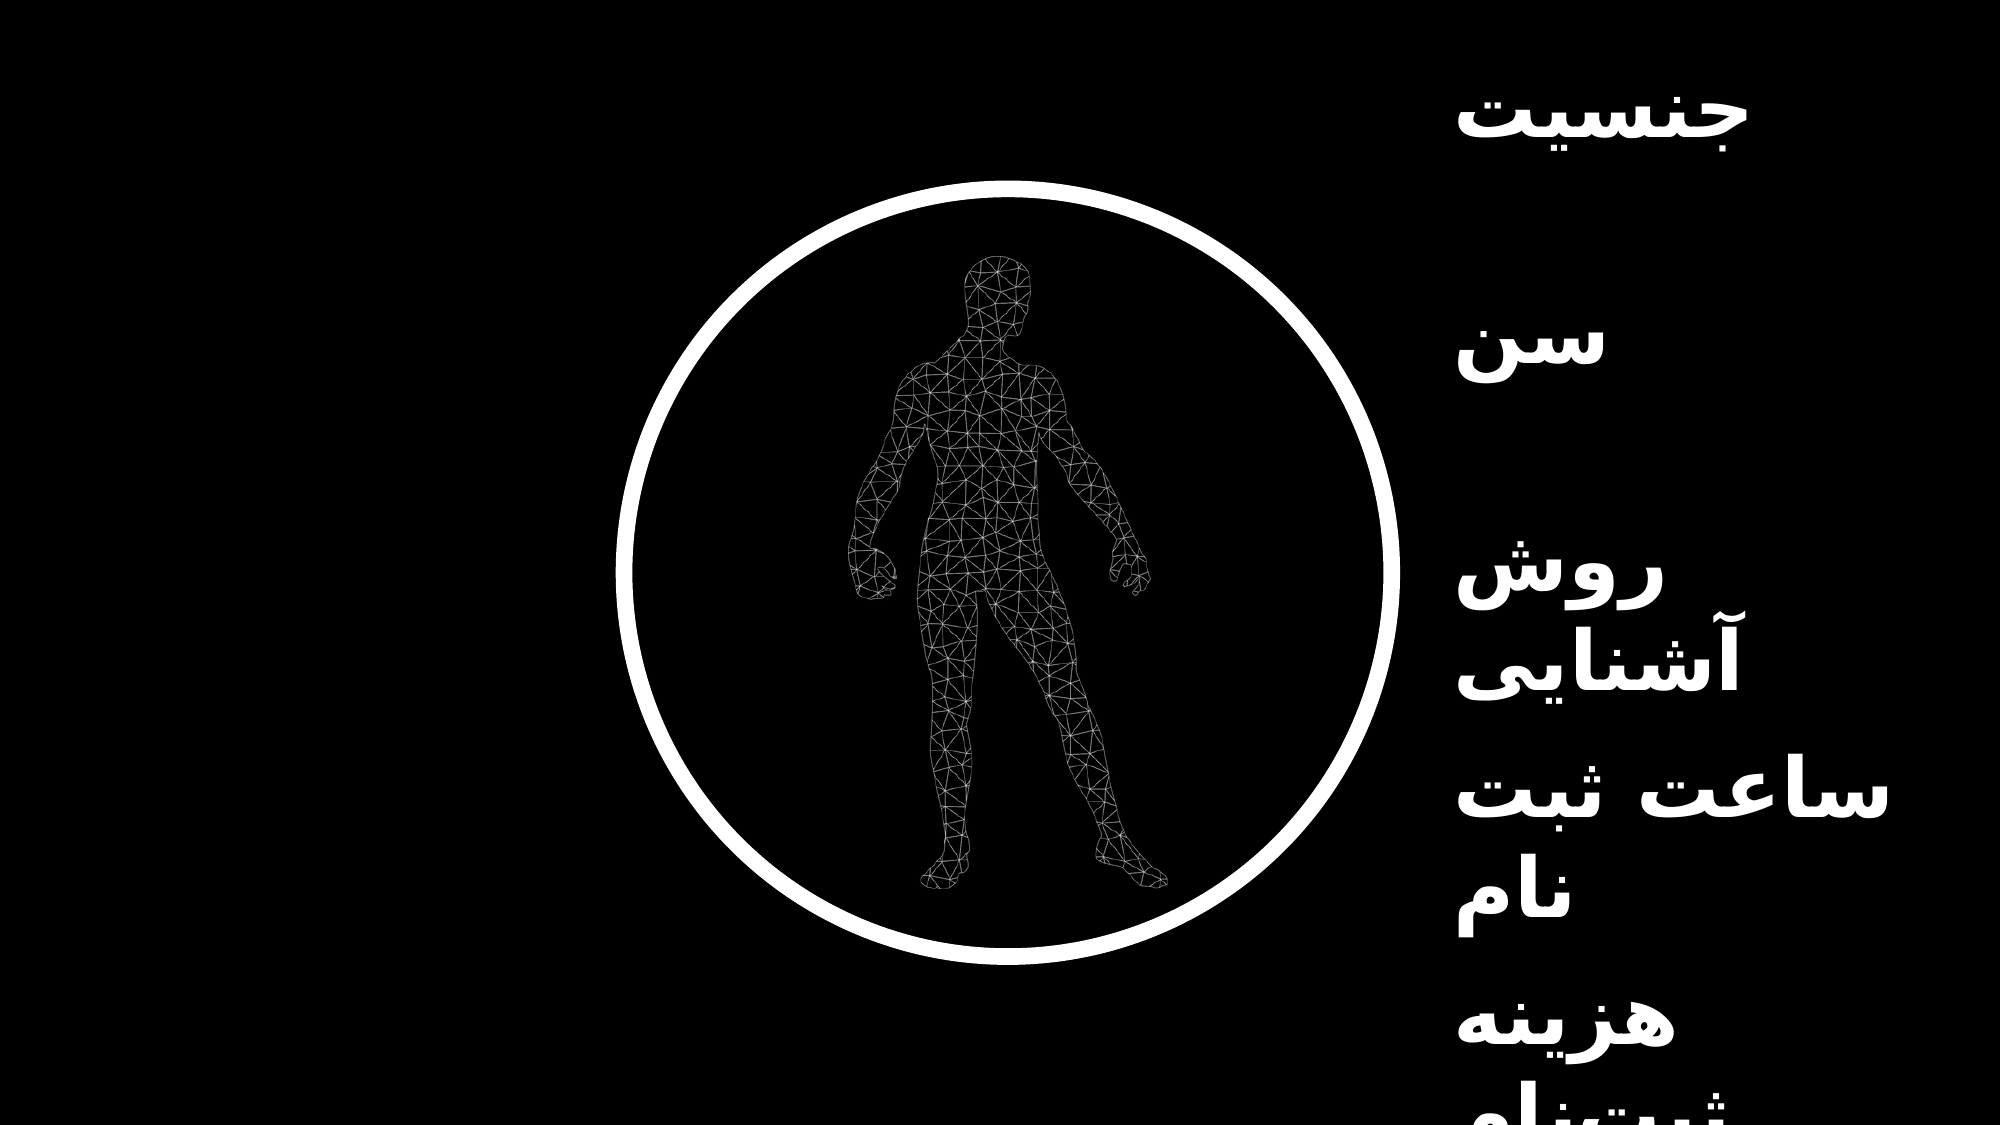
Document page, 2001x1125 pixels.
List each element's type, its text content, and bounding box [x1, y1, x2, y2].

text_box سن [1439, 273, 1758, 388]
text_box هزینه ثبت‌نام [1439, 953, 1965, 1125]
text_box جنسیت [1438, 46, 1794, 162]
text_box روش آشنایی [1439, 500, 1893, 715]
picture [848, 256, 1168, 889]
text_box ساعت ثبت نام [1439, 726, 2000, 942]
text_box [623, 187, 1393, 958]
